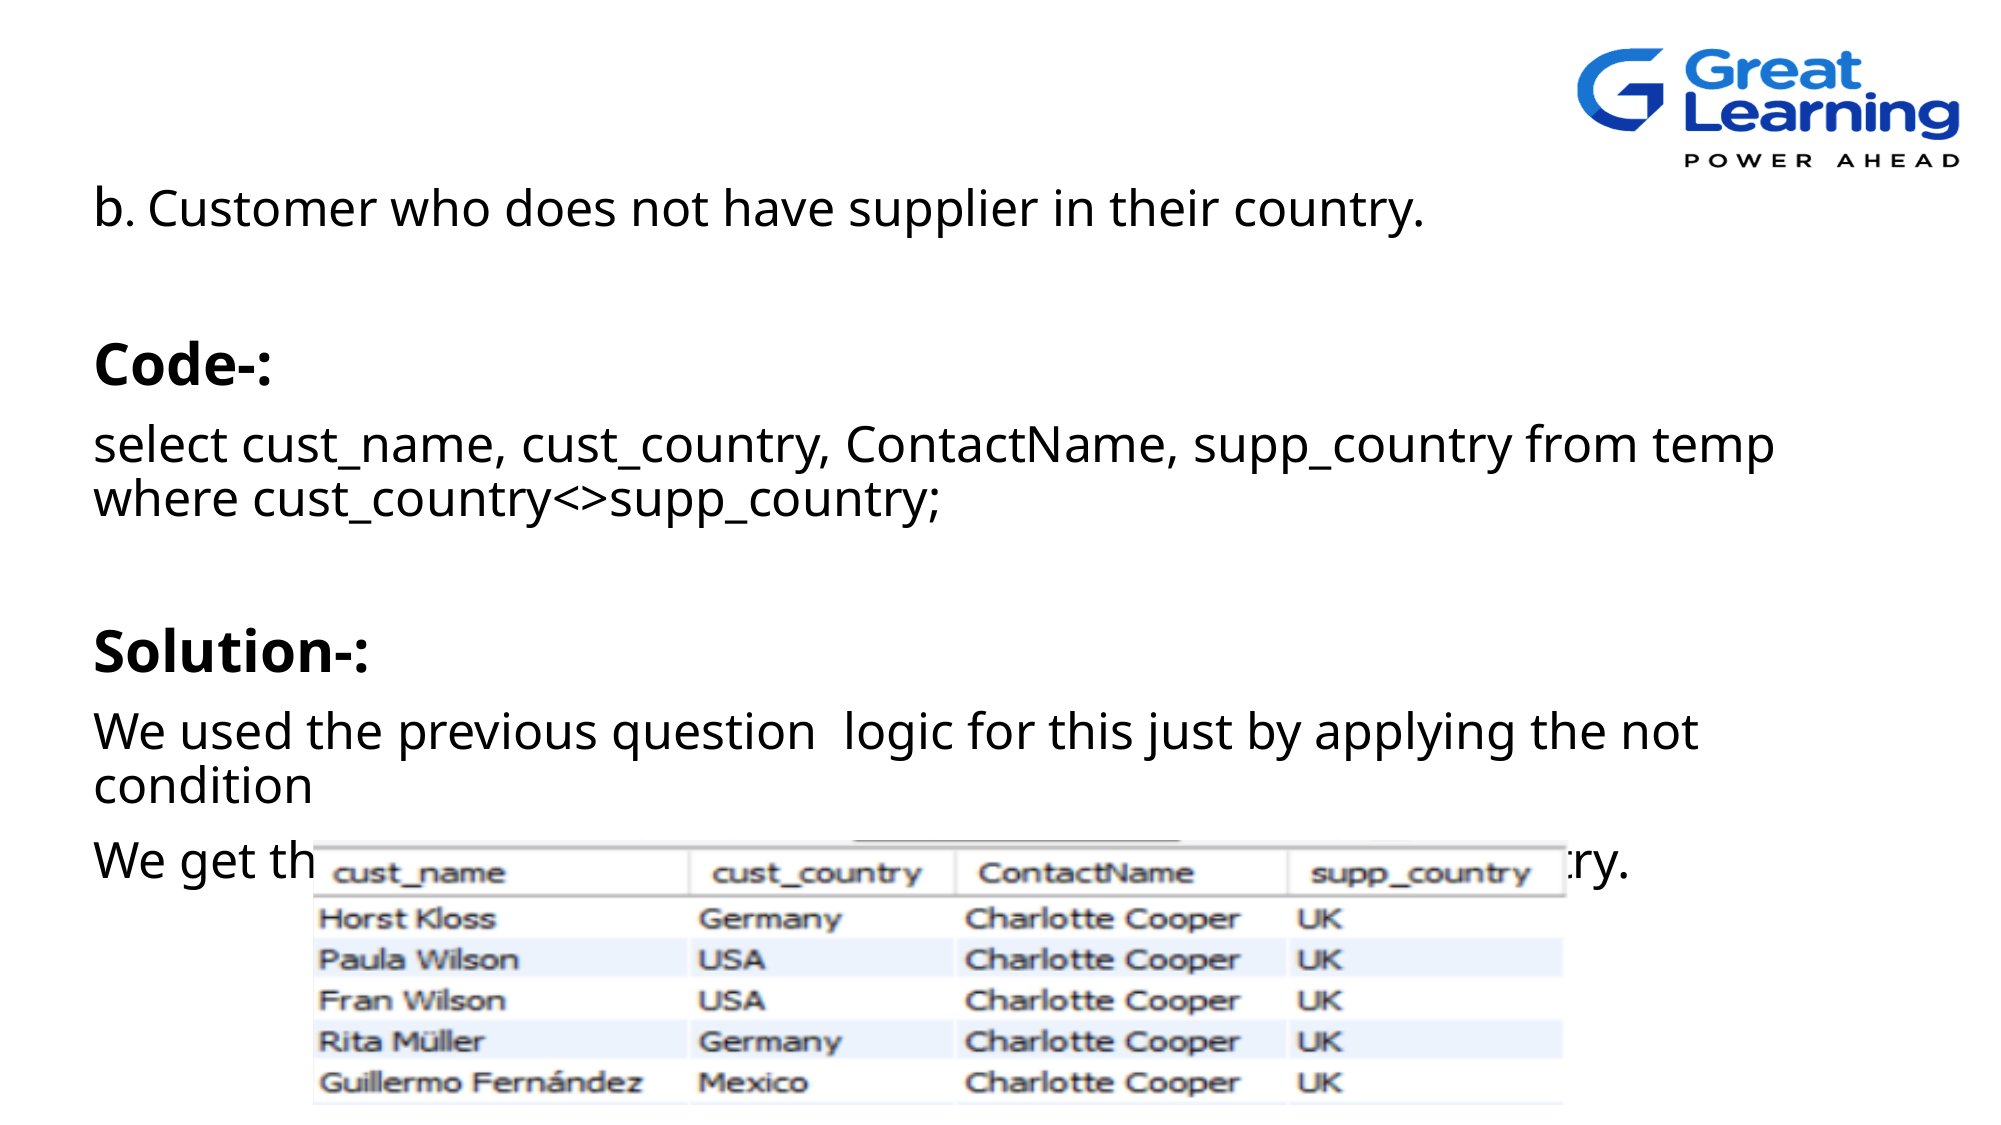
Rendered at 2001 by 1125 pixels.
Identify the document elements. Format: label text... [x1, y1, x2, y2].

list b. Customer who does not have supplier in their country. Code-: select cust_name, cust_country, ContactName, supp_country from temp where cust_country<>supp_country; Solution-: We used the previous question logic for this just by applying the not condition We get the customer who does not have supplier in their country. [78, 169, 1804, 924]
picture [313, 840, 1569, 1105]
picture [1574, 47, 1961, 169]
